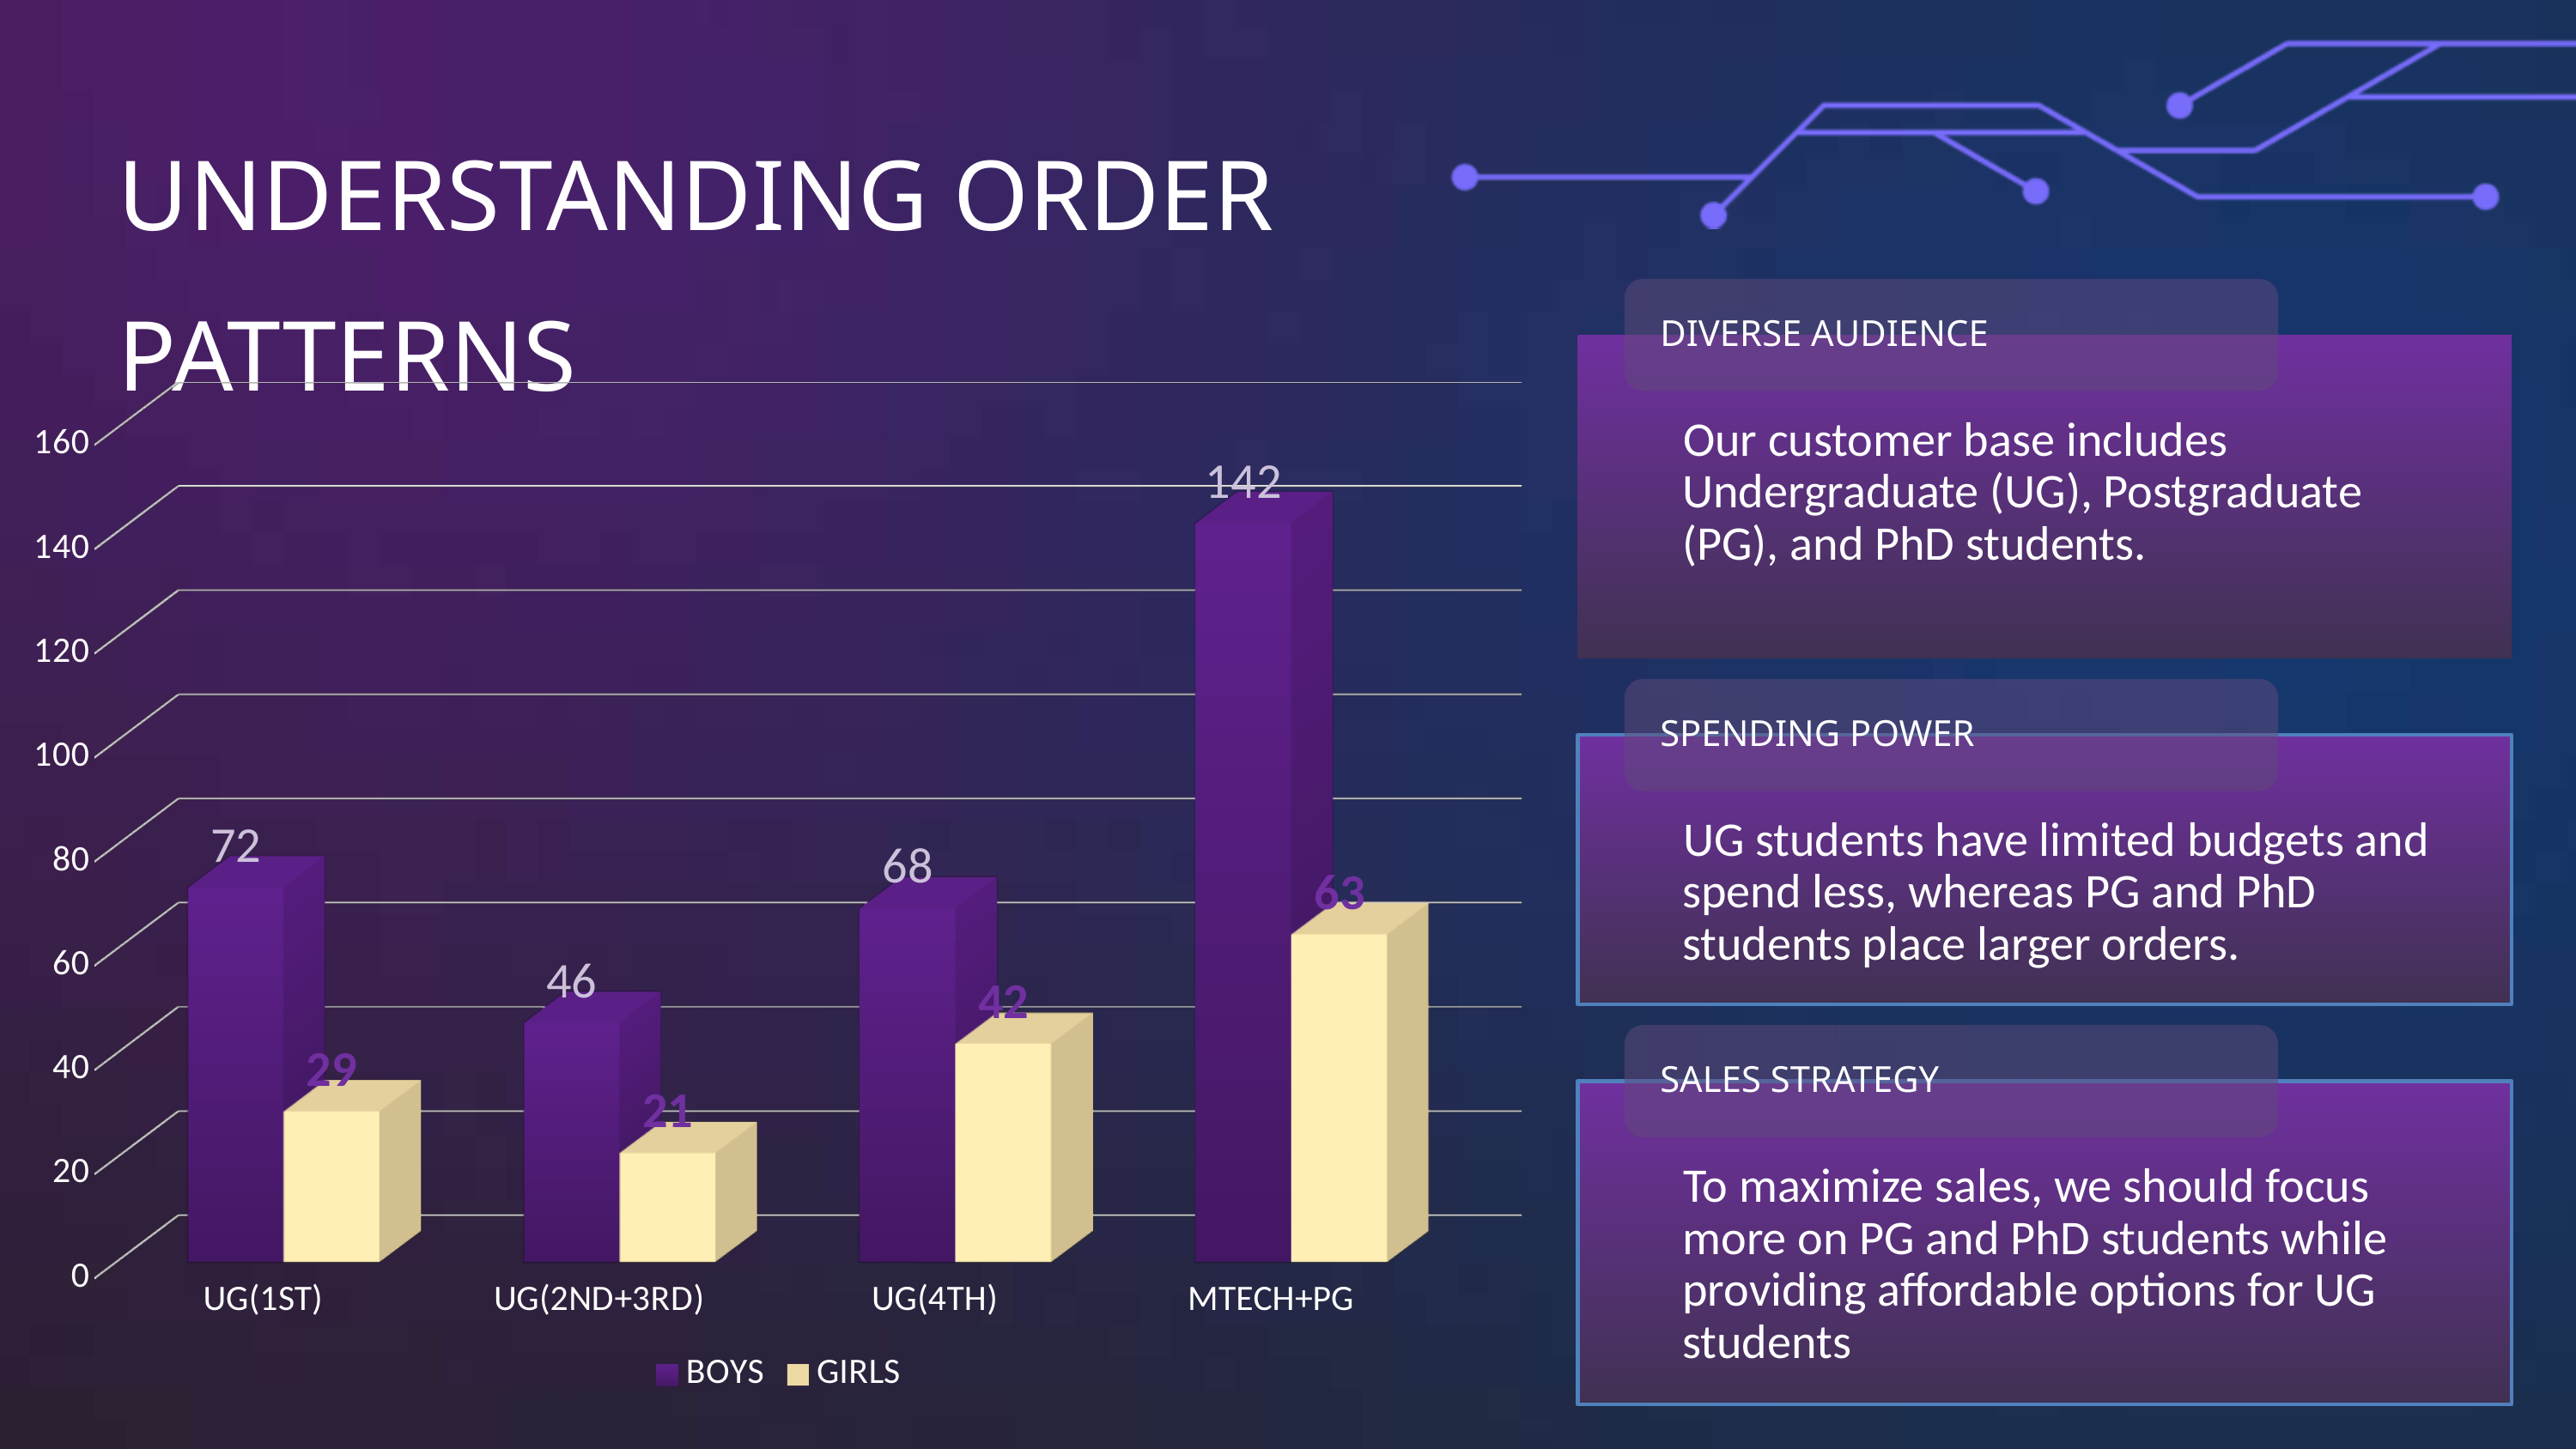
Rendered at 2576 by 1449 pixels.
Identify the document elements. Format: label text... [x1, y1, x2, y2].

text_box [1449, 31, 2576, 229]
chart [0, 361, 1557, 1401]
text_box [1577, 265, 2512, 1418]
text_box UNDERSTANDING ORDER PATTERNS [118, 88, 1331, 359]
text_box [0, 0, 2576, 1449]
